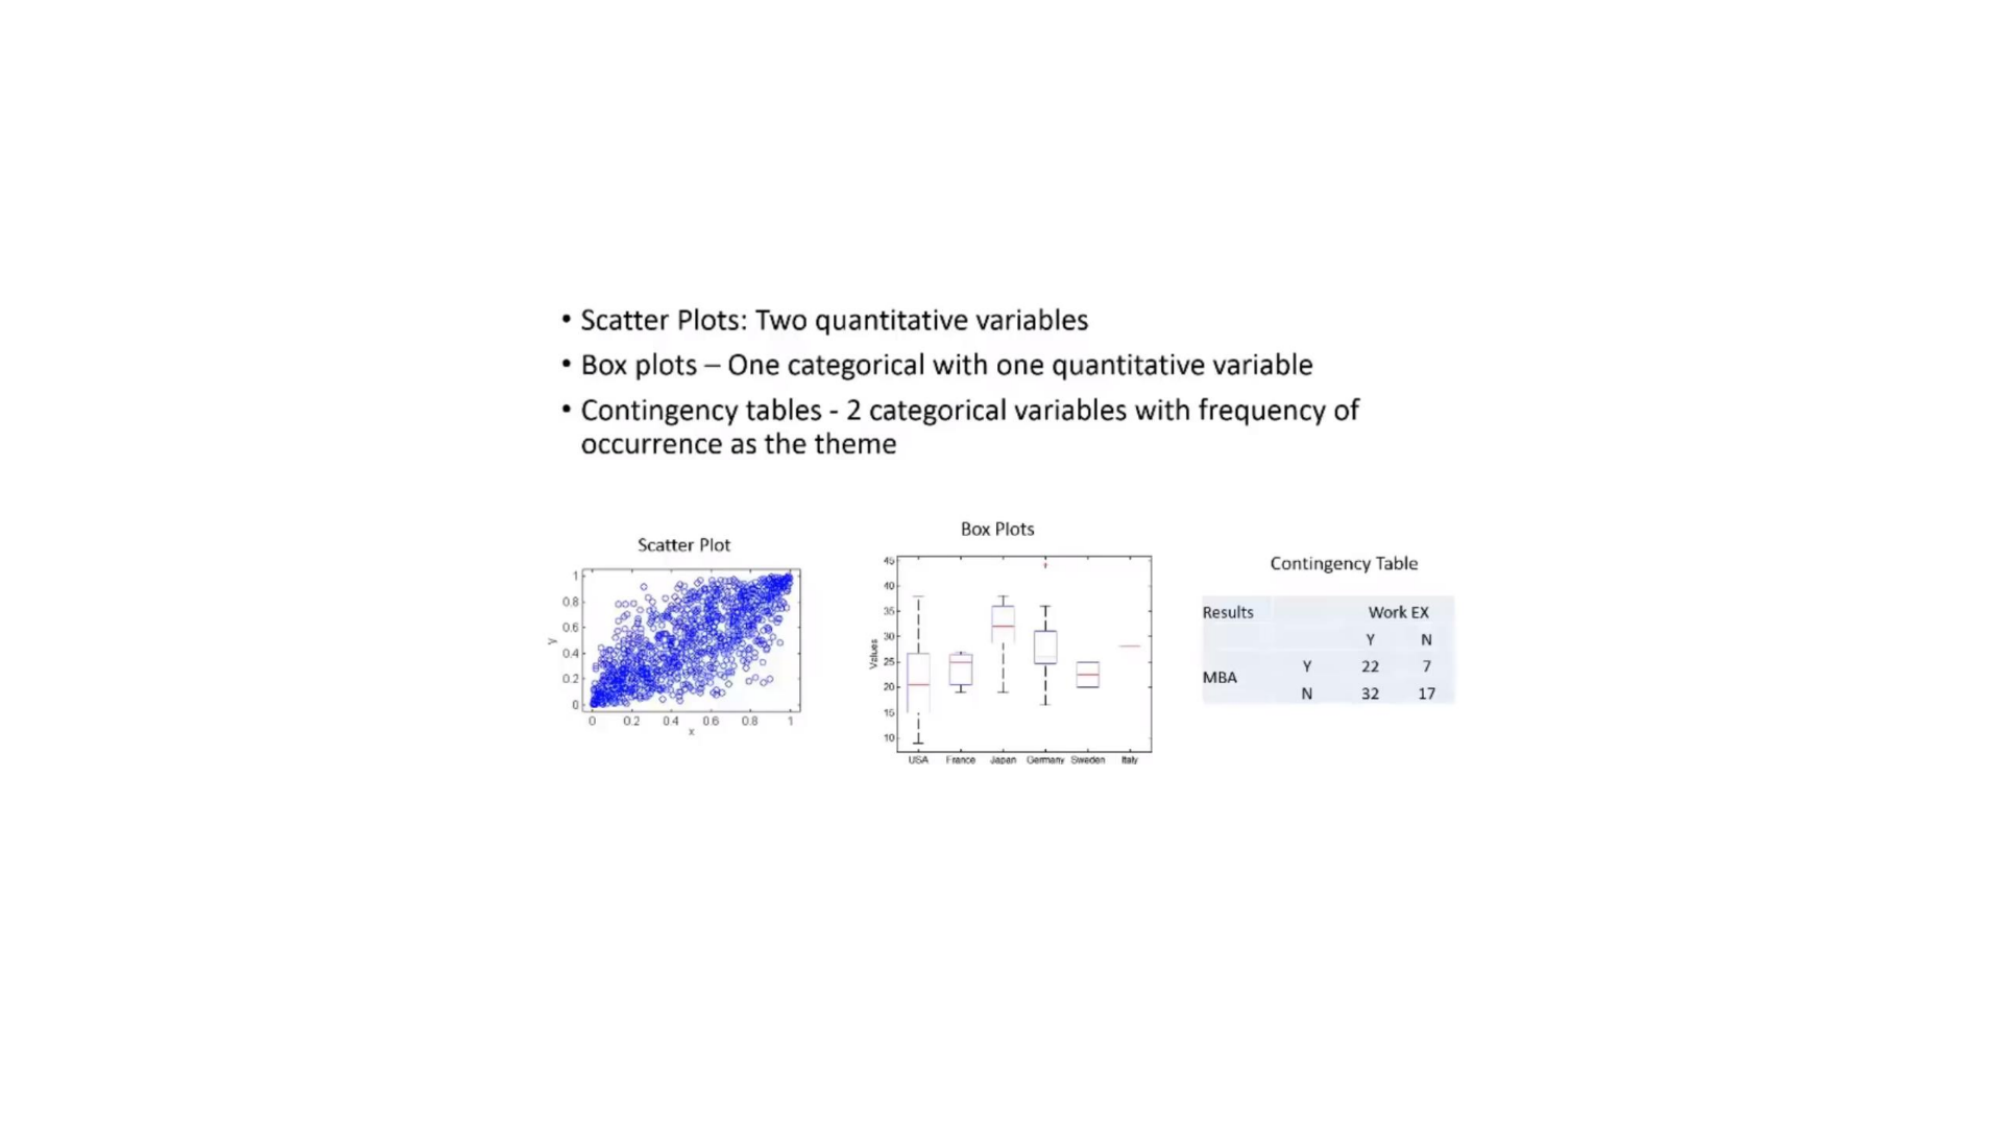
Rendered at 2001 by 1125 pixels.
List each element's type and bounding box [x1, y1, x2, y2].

picture [527, 299, 1473, 825]
